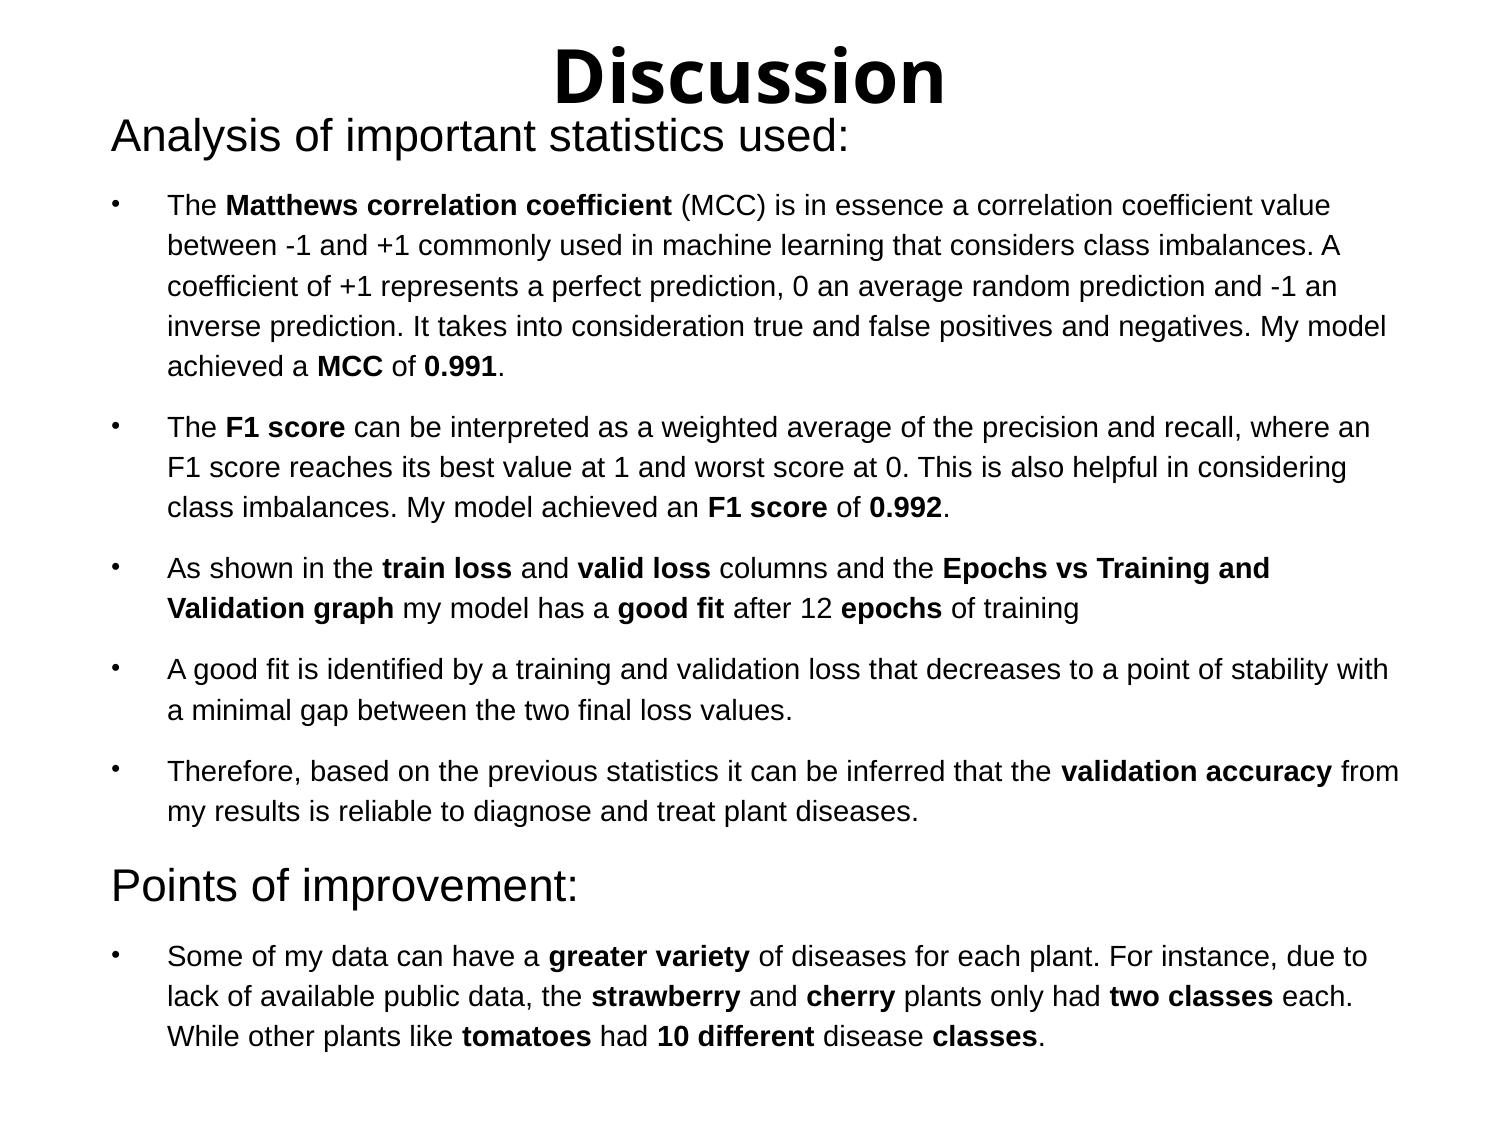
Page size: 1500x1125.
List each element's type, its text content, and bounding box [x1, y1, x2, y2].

text_box Analysis of important statistics used: The Matthews correlation coefficient (MCC) is in essence a correlation coefficient value between -1 and +1 commonly used in machine learning that considers class imbalances. A coefficient of +1 represents a perfect prediction, 0 an average random prediction and -1 an inverse prediction. It takes into consideration true and false positives and negatives. My model achieved a MCC of 0.991. The F1 score can be interpreted as a weighted average of the precision and recall, where an F1 score reaches its best value at 1 and worst score at 0. This is also helpful in considering class imbalances. My model achieved an F1 score of 0.992. As shown in the train loss and valid loss columns and the Epochs vs Training and Validation graph my model has a good fit after 12 epochs of training A good fit is identified by a training and validation loss that decreases to a point of stability with a minimal gap between the two final loss values. Therefore, based on the previous statistics it can be inferred that the validation accuracy from my results is reliable to diagnose and treat plant diseases. Points of improvement: Some of my data can have a greater variety of diseases for each plant. For instance, due to lack of available public data, the strawberry and cherry plants only had two classes each. While other plants like tomatoes had 10 different disease classes. [77, 89, 1423, 1086]
title Discussion [0, 0, 1500, 148]
